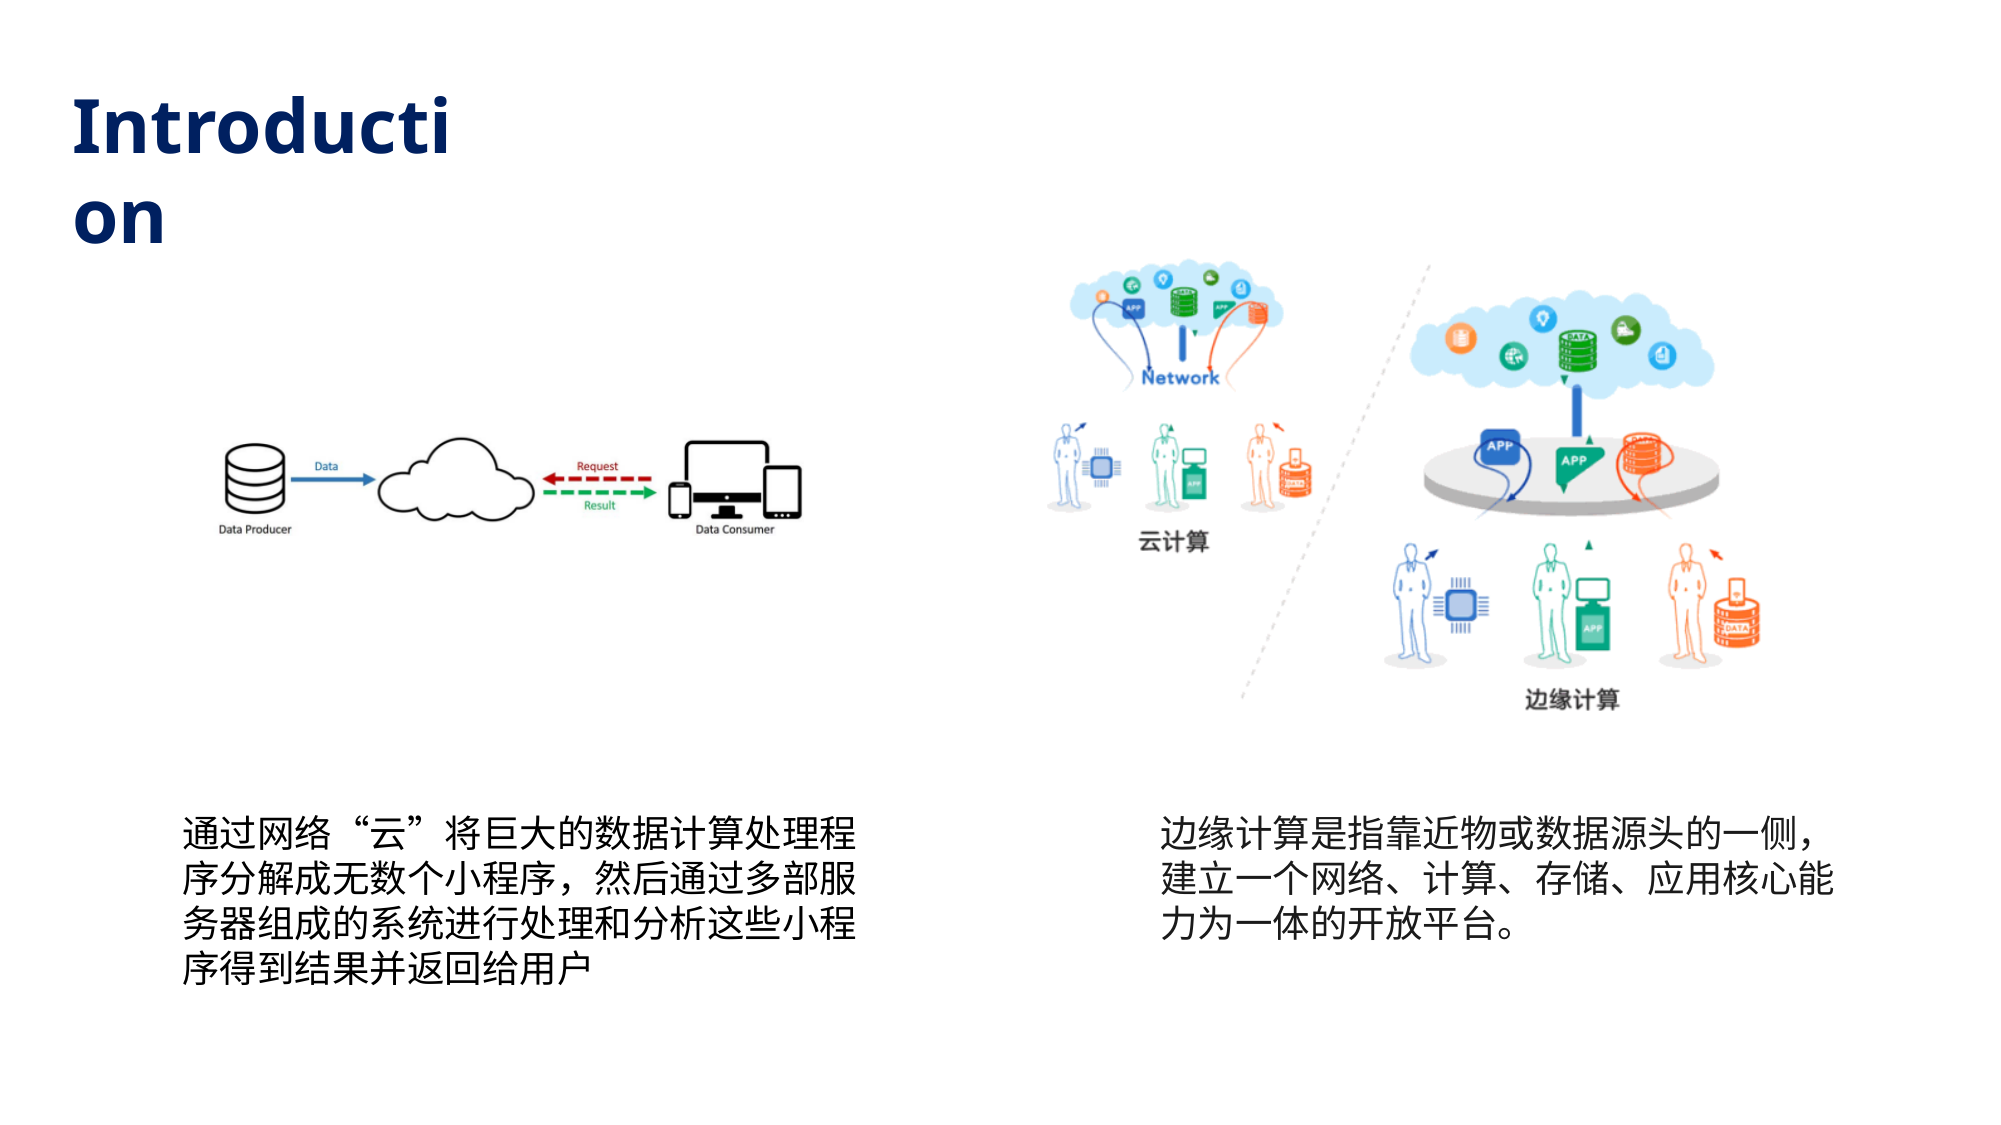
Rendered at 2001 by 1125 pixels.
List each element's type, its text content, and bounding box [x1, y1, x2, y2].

text_box Introduction [57, 70, 515, 266]
text_box 边缘计算是指靠近物或数据源头的一侧，建立一个网络、计算、存储、应用核心能力为一体的开放平台。 [1145, 802, 1854, 953]
picture [1002, 227, 1807, 731]
picture [193, 395, 835, 563]
text_box 通过网络“云”将巨大的数据计算处理程序分解成无数个小程序，然后通过多部服务器组成的系统进行处理和分析这些小程序得到结果并返回给用户 [167, 802, 904, 998]
